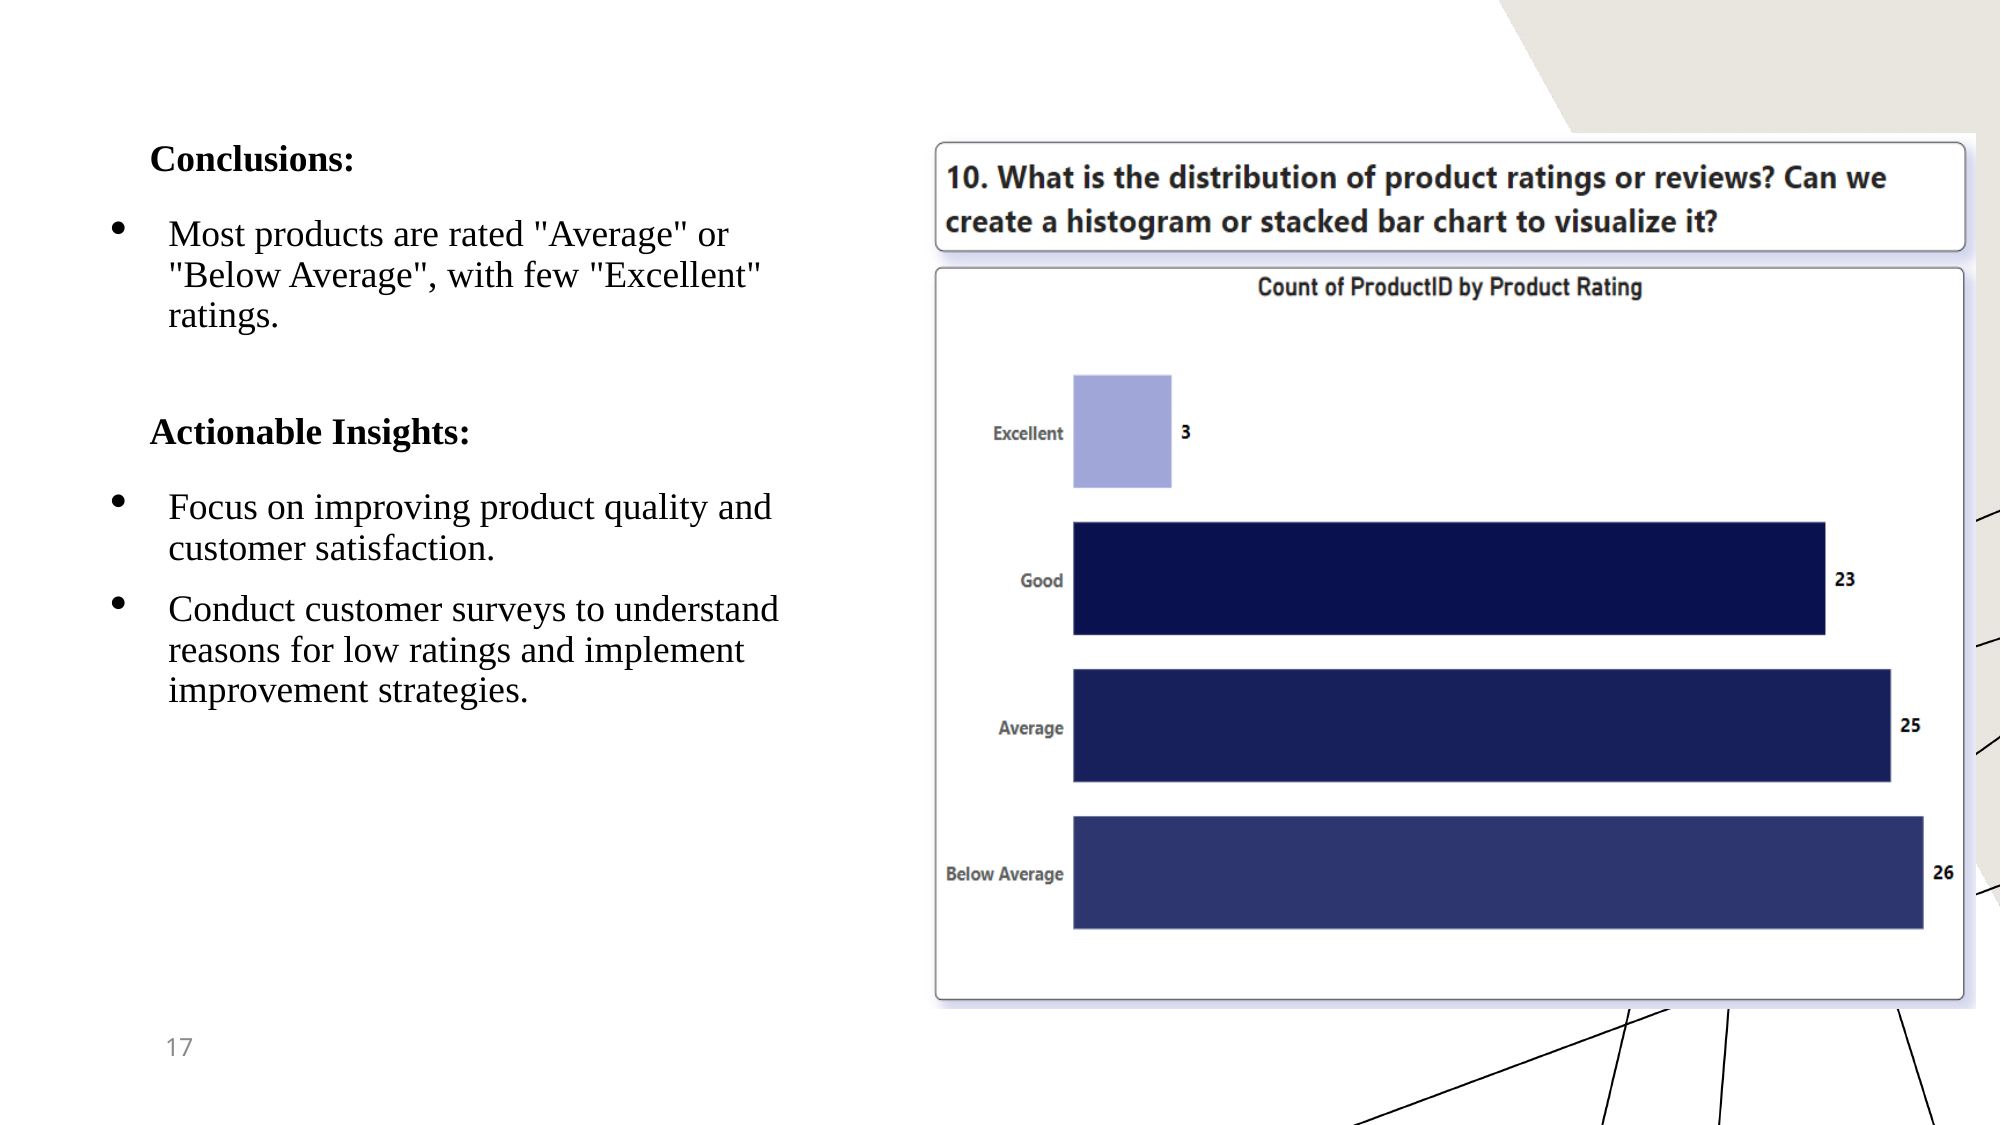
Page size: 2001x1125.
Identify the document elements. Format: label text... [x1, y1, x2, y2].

picture [859, 0, 2000, 1125]
list Conclusions: Most products are rated "Average" or "Below Average", with few "Excellent" ratings. Actionable Insights: Focus on improving product quality and customer satisfaction. Conduct customer surveys to understand reasons for low ratings and implement improvement strategies. [97, 131, 828, 1012]
slide_number 17 [150, 1024, 254, 1074]
